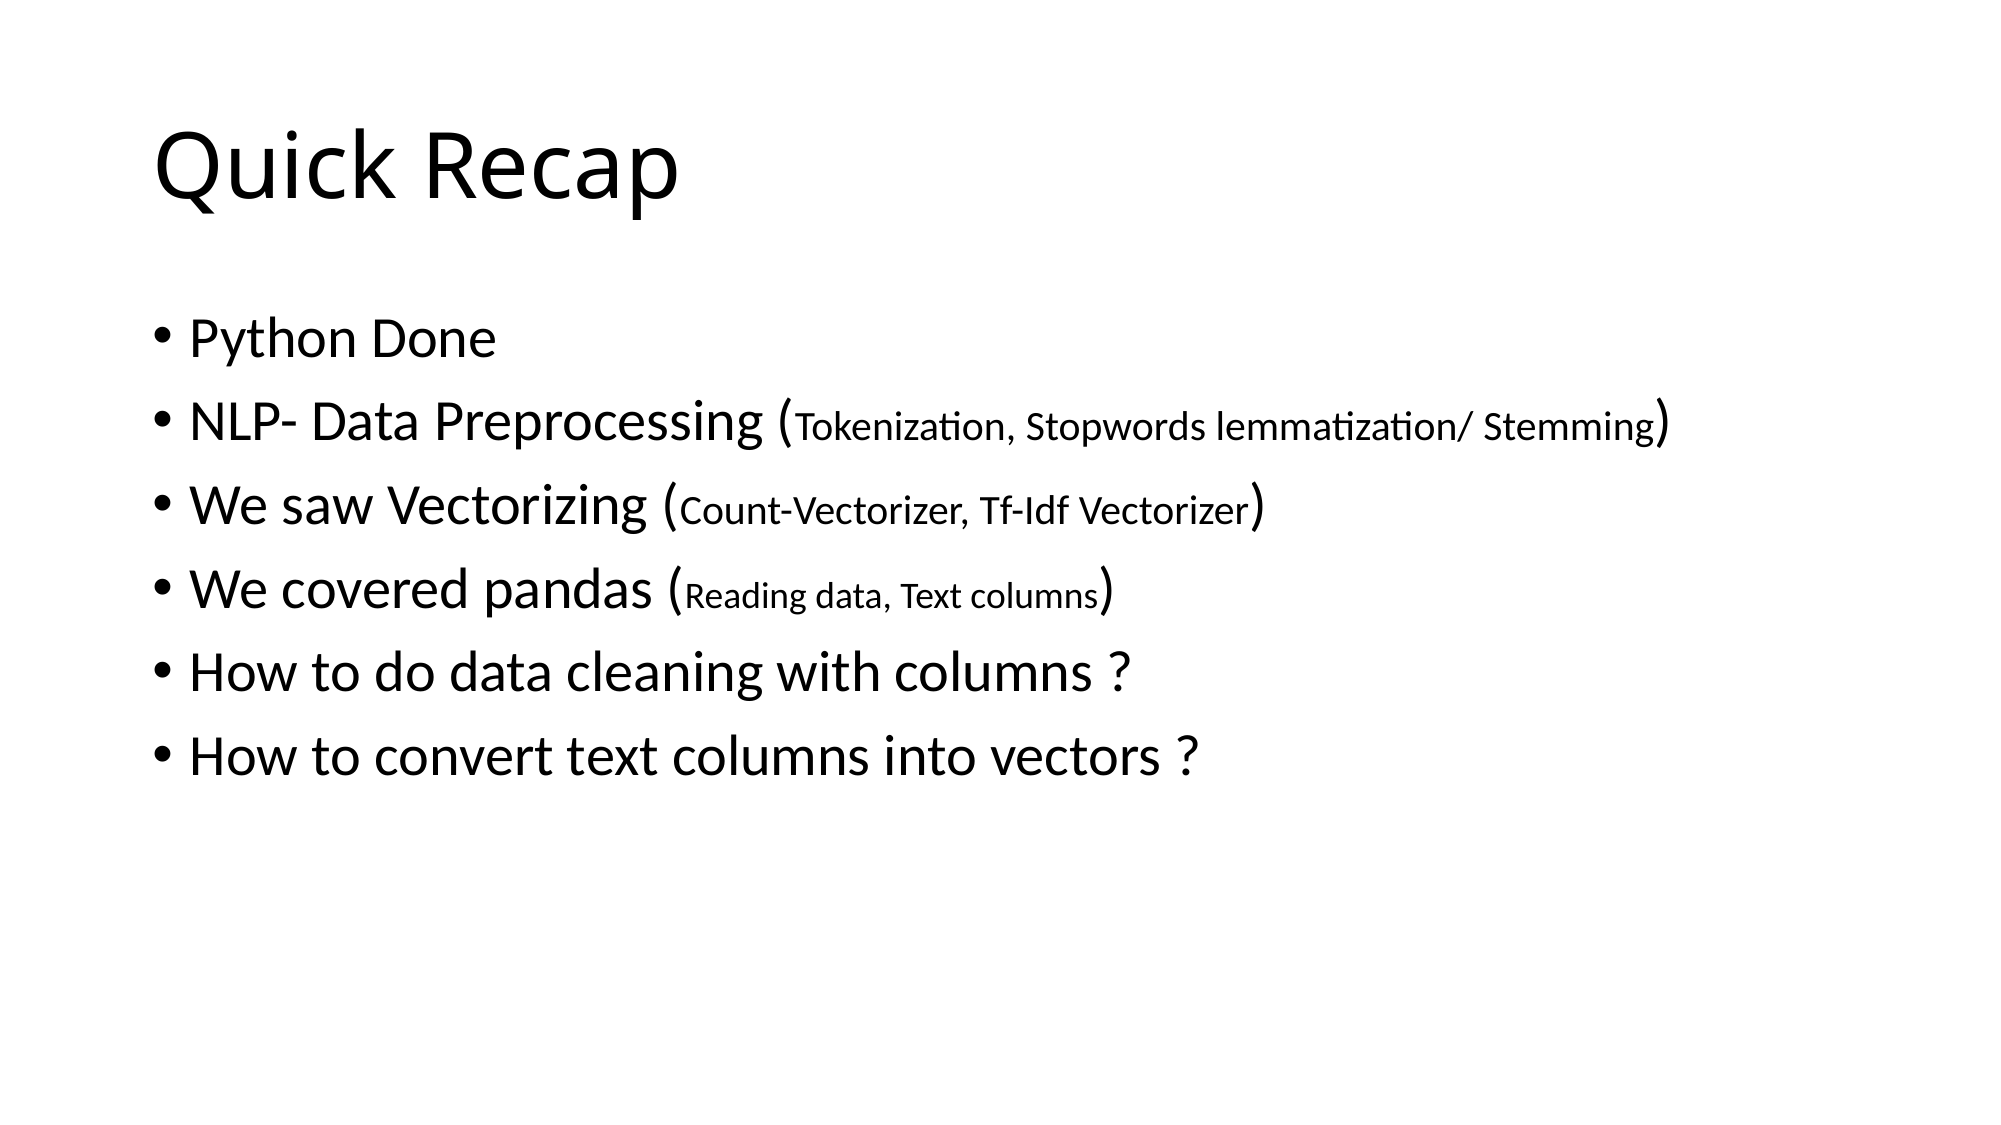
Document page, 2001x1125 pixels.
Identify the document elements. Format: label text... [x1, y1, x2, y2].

list Python Done NLP- Data Preprocessing (Tokenization, Stopwords lemmatization/ Stemming) We saw Vectorizing (Count-Vectorizer, Tf-Idf Vectorizer) We covered pandas (Reading data, Text columns) How to do data cleaning with columns ? How to convert text columns into vectors ? [137, 299, 1863, 1014]
title Quick Recap [137, 59, 1863, 278]
